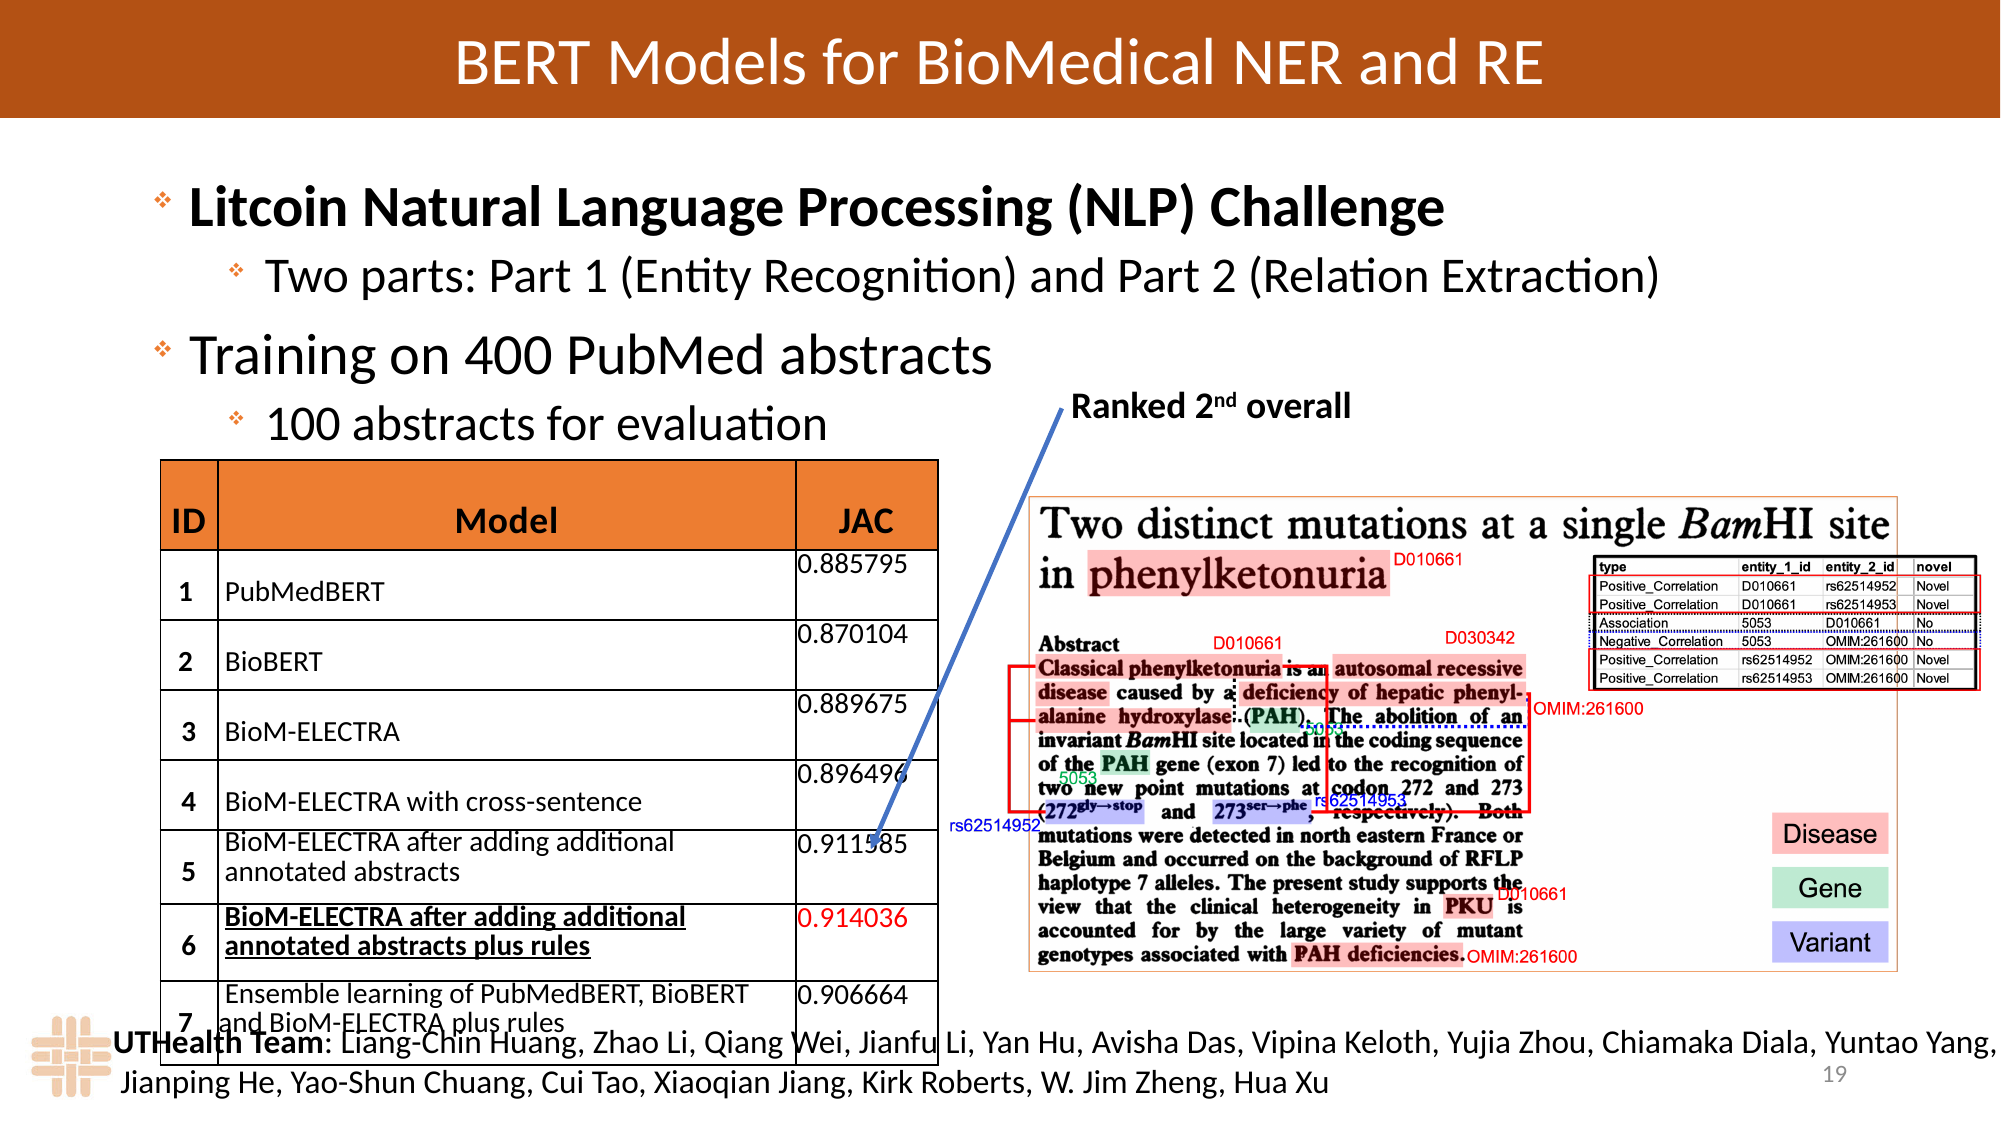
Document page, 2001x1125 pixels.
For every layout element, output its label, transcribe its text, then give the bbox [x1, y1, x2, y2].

table_cell BioM-ELECTRA with cross-sentence [219, 761, 795, 829]
table_header JAC [797, 461, 870, 549]
table_cell BioM-ELECTRA after adding additional annotated abstracts plus rules [219, 905, 795, 980]
table_cell Ensemble learning of PubMedBERT, BioBERT and BioM-ELECTRA plus rules [219, 982, 795, 1064]
table_cell 2 [161, 621, 217, 689]
title BERT Models for BioMedical NER and RE [0, 21, 2000, 106]
table_cell 0.896496 [797, 761, 870, 829]
table_cell 0.889675 [797, 691, 870, 759]
table_cell 0.911585 [797, 831, 937, 903]
table_header Model [219, 461, 795, 549]
table_cell 4 [161, 761, 217, 829]
table_cell BioM-ELECTRA after adding additional annotated abstracts [219, 831, 795, 903]
table_cell 0.914036 [797, 905, 937, 980]
table_cell BioM-ELECTRA [219, 691, 795, 759]
table_cell PubMedBERT [219, 551, 795, 619]
table_cell 0.870104 [797, 621, 870, 689]
table_cell 1 [161, 551, 217, 619]
text_box UTHealth Team: Liang-Chin Huang, Zhao Li, Qiang Wei, Jianfu Li, Yan Hu, Avisha Das, Vipina Keloth, Yujia Zhou, Chiamaka Diala, Yuntao Yang, Jianping He, Yao-Shun Chuang, Cui Tao, Xiaoqian Jiang, Kirk Roberts, W. Jim Zheng, Hua Xu [98, 1013, 2000, 1108]
table_cell 7 [161, 982, 217, 1064]
table_cell 3 [161, 691, 217, 759]
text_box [870, 408, 1062, 850]
table_cell 0.885795 [797, 551, 870, 619]
table_cell 5 [161, 831, 217, 903]
table_header ID [161, 461, 217, 549]
picture [0, 0, 2001, 1125]
table_cell 6 [161, 905, 217, 980]
table_cell BioBERT [219, 621, 795, 689]
text_box Ranked 2nd overall [1056, 373, 1413, 434]
list Litcoin Natural Language Processing (NLP) Challenge Two parts: Part 1 (Entity Recognition) and Part 2 (Relation Extraction) Training on 400 PubMed abstracts 100 abstracts for evaluation [137, 168, 1863, 1013]
table_cell 0.906664 [797, 982, 937, 1064]
